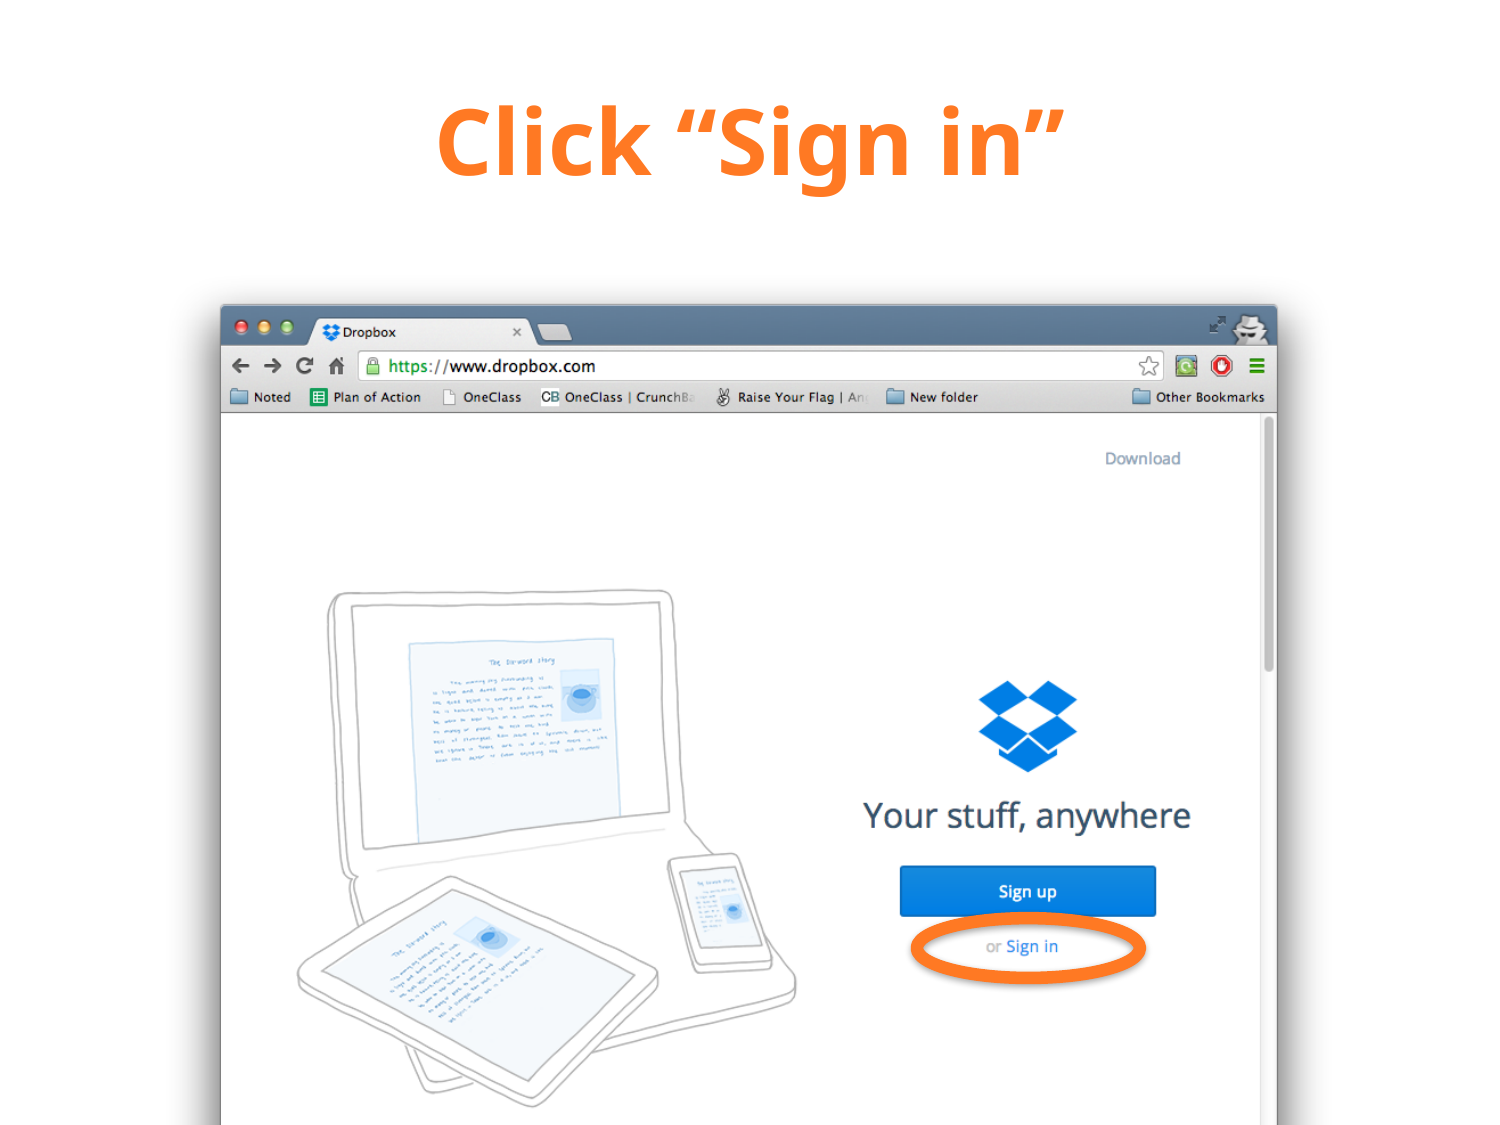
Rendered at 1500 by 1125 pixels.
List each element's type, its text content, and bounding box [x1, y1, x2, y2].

title Click “Sign in” [75, 45, 1425, 233]
picture [155, 265, 1342, 1125]
